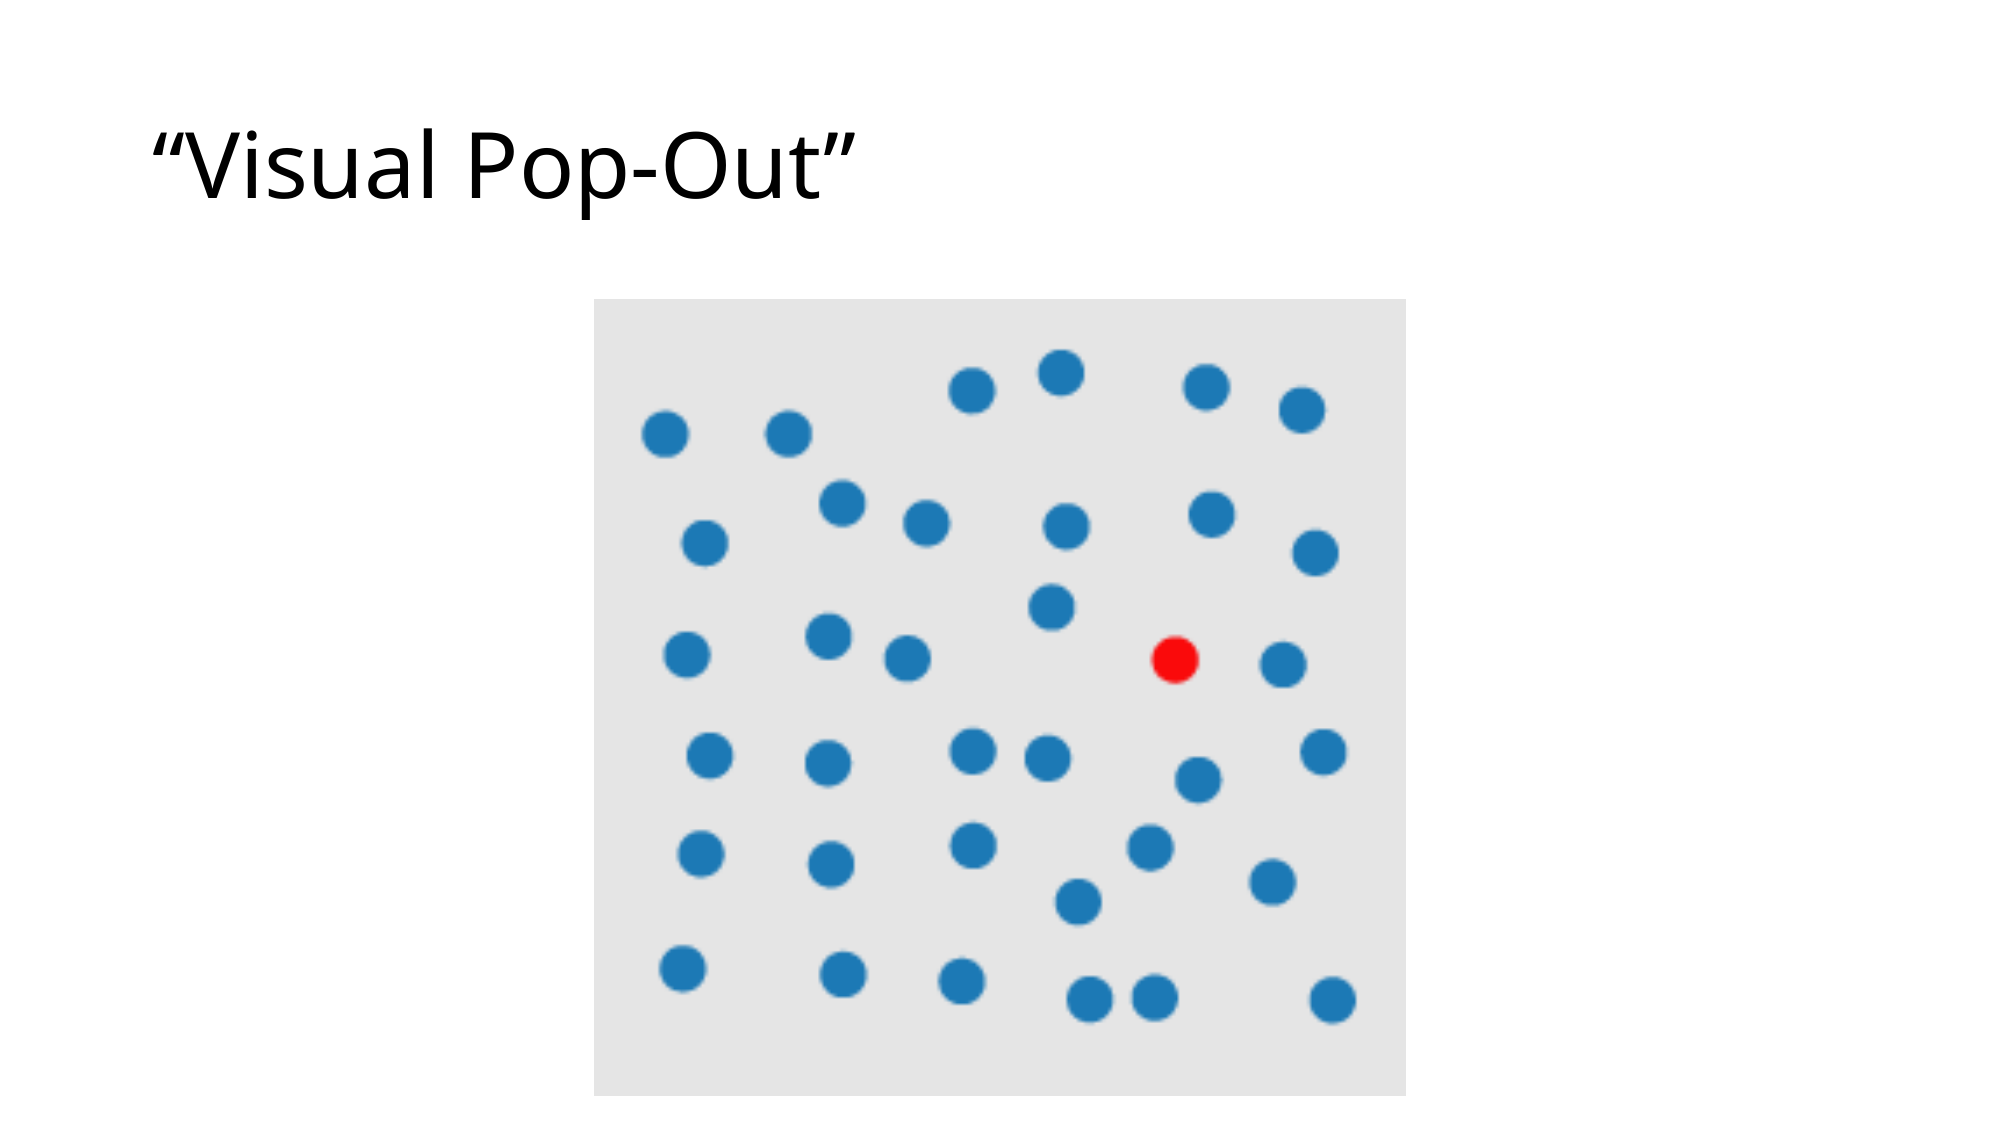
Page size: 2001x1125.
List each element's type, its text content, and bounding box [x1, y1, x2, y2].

picture [594, 299, 1406, 1097]
title “Visual Pop-Out” [137, 59, 1863, 278]
